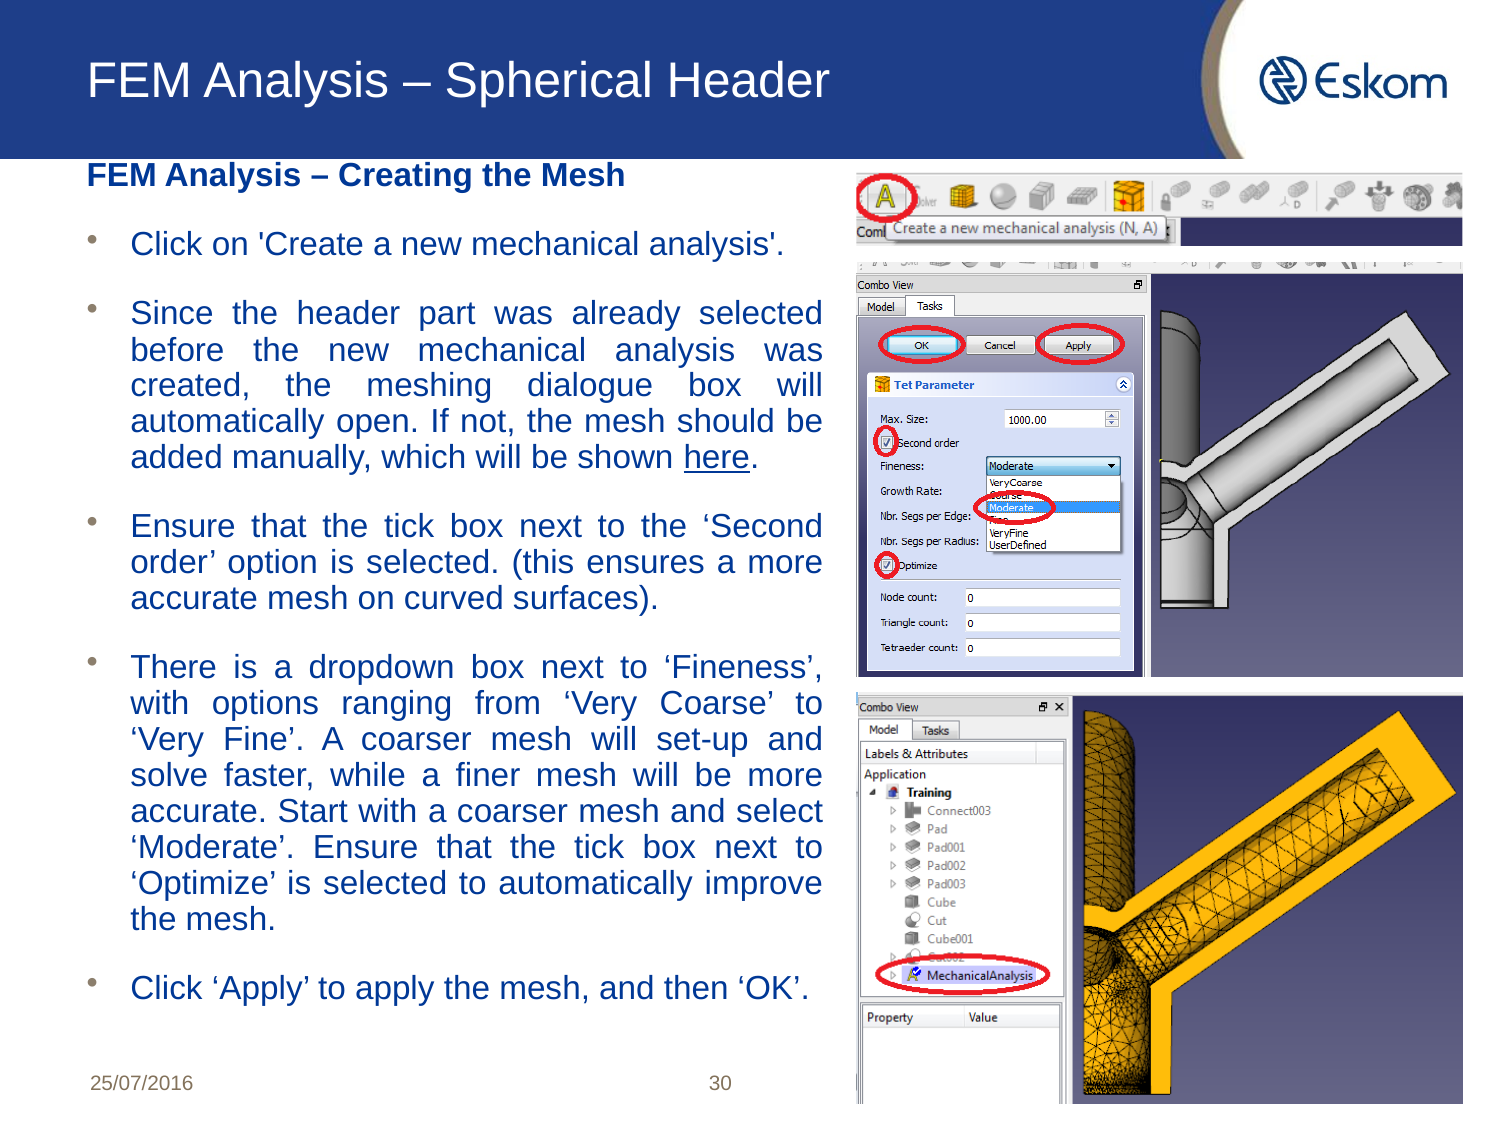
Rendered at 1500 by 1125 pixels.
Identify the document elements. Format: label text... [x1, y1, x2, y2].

picture [855, 262, 1463, 677]
slide_number 30 [643, 1080, 798, 1103]
picture [855, 692, 1463, 1104]
picture [1257, 55, 1450, 105]
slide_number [75, 1080, 361, 1103]
picture [0, 0, 1246, 159]
title FEM Analysis – Spherical Header [71, 27, 1142, 137]
picture [856, 172, 1463, 247]
list FEM Analysis – Creating the Mesh Click on 'Create a new mechanical analysis'. Since the header part was already selected before the new mechanical analysis was created, the meshing dialogue box will automatically open. If not, the mesh should be added manually, which will be shown here. Ensure that the tick box next to the ‘Second order’ option is selected. (this ensures a more accurate mesh on curved surfaces). There is a dropdown box next to ‘Fineness’, with options ranging from ‘Very Coarse’ to ‘Very Fine’. A coarser mesh will set-up and solve faster, while a finer mesh will be more accurate. Start with a coarser mesh and select ‘Moderate’. Ensure that the tick box next to ‘Optimize’ is selected to automatically improve the mesh. Click ‘Apply’ to apply the mesh, and then ‘OK’. [71, 150, 840, 1080]
